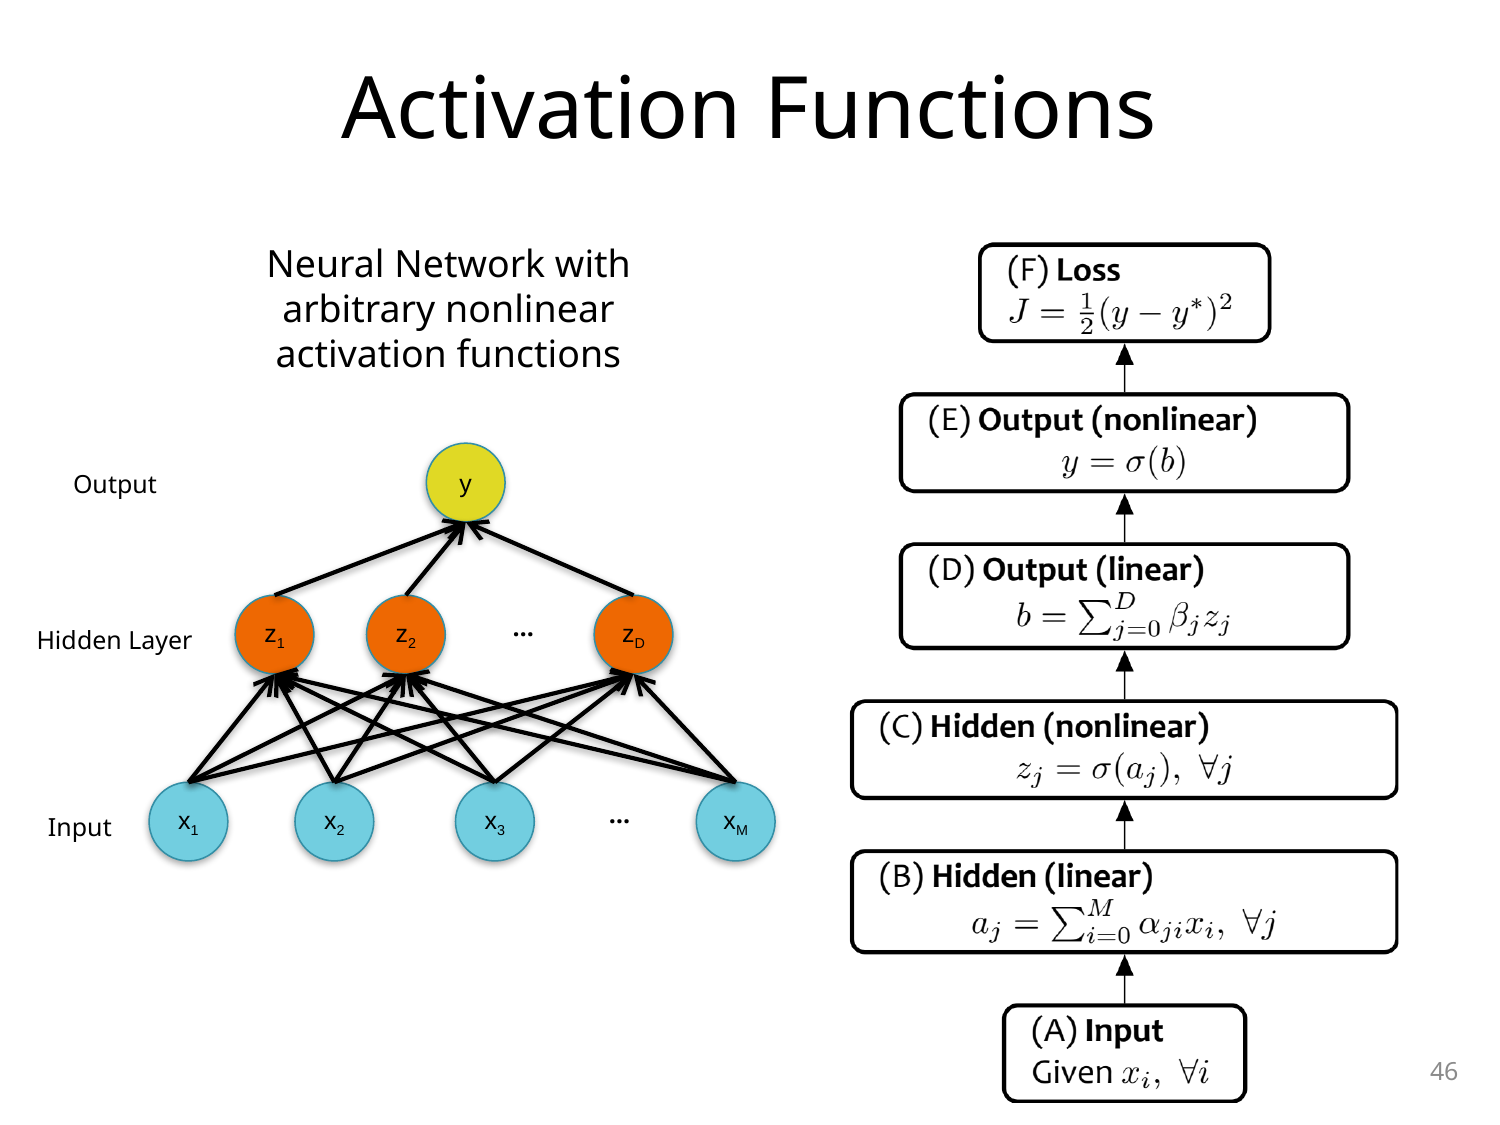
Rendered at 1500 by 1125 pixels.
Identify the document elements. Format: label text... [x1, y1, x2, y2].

title Activation Functions [75, 45, 1425, 164]
slide_number 46 [1402, 1042, 1474, 1103]
text_box Neural Network with arbitrary nonlinear activation functions [182, 246, 715, 370]
picture [849, 242, 1399, 1103]
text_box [16, 442, 776, 862]
